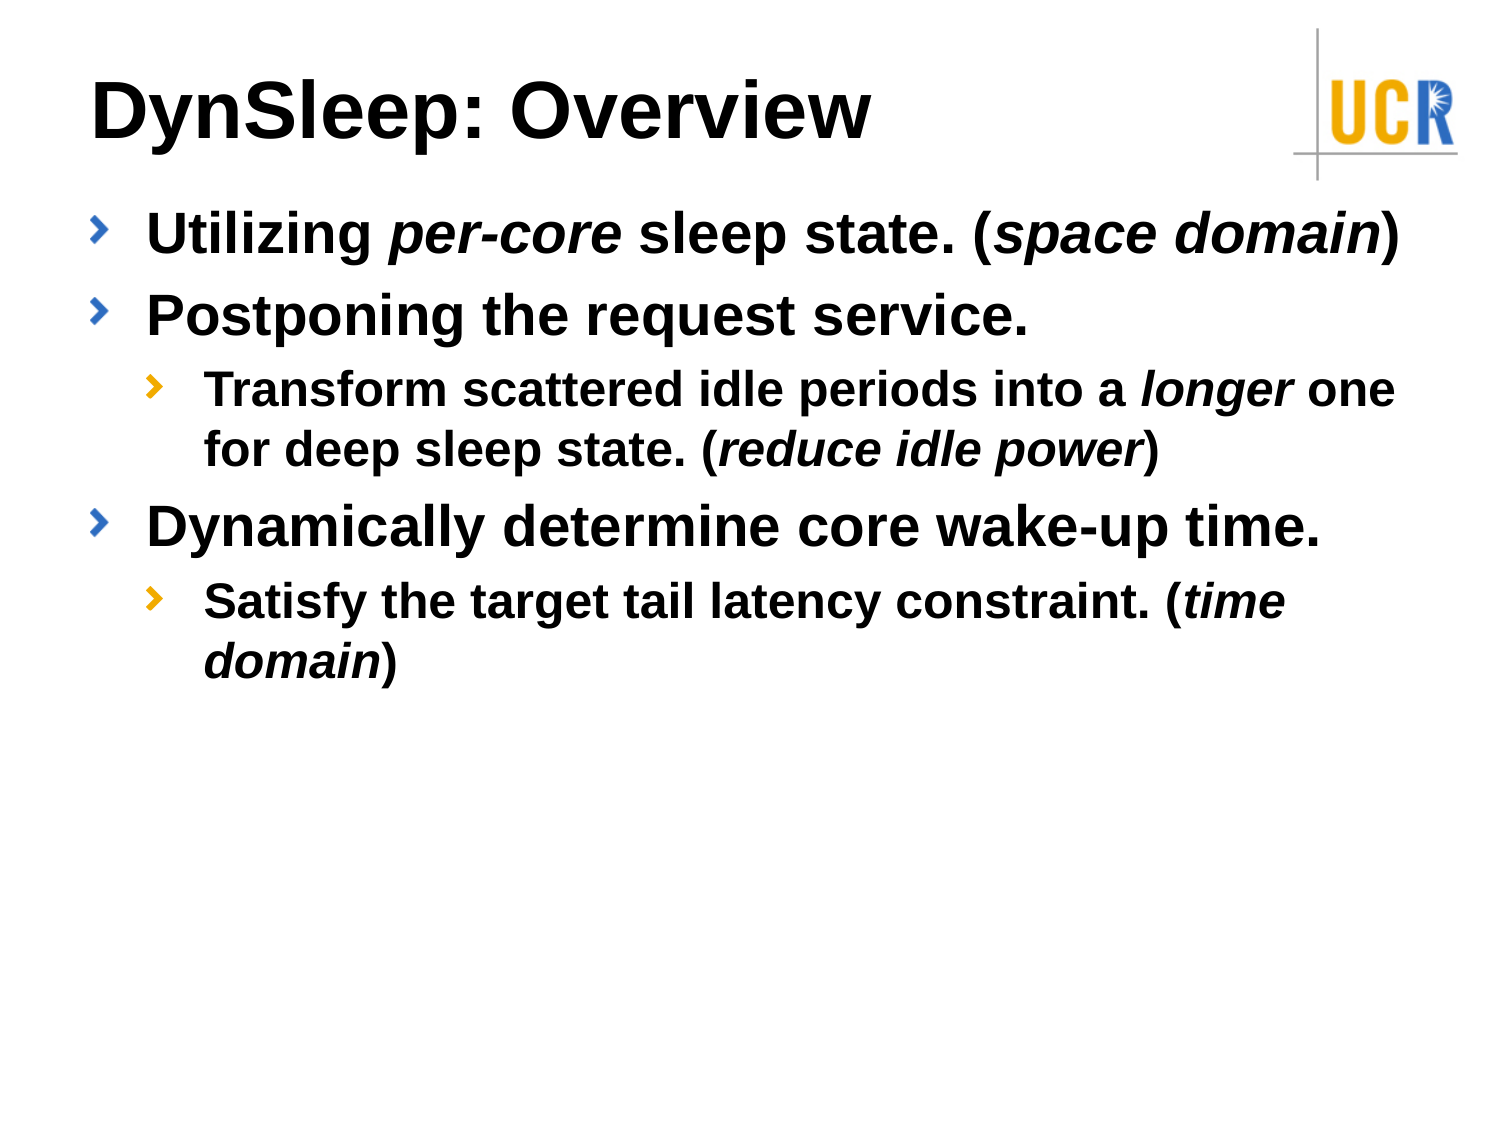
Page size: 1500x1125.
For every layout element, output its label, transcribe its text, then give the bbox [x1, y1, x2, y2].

list Utilizing per-core sleep state. (space domain) Postponing the request service. Transform scattered idle periods into a longer one for deep sleep state. (reduce idle power) Dynamically determine core wake-up time. Satisfy the target tail latency constraint. (time domain) [75, 187, 1425, 1025]
picture [90, 215, 112, 245]
title DynSleep: Overview [75, 37, 1300, 163]
picture [90, 508, 112, 538]
picture [90, 297, 112, 326]
picture [146, 374, 166, 399]
picture [146, 586, 166, 611]
picture [1282, 0, 1500, 196]
